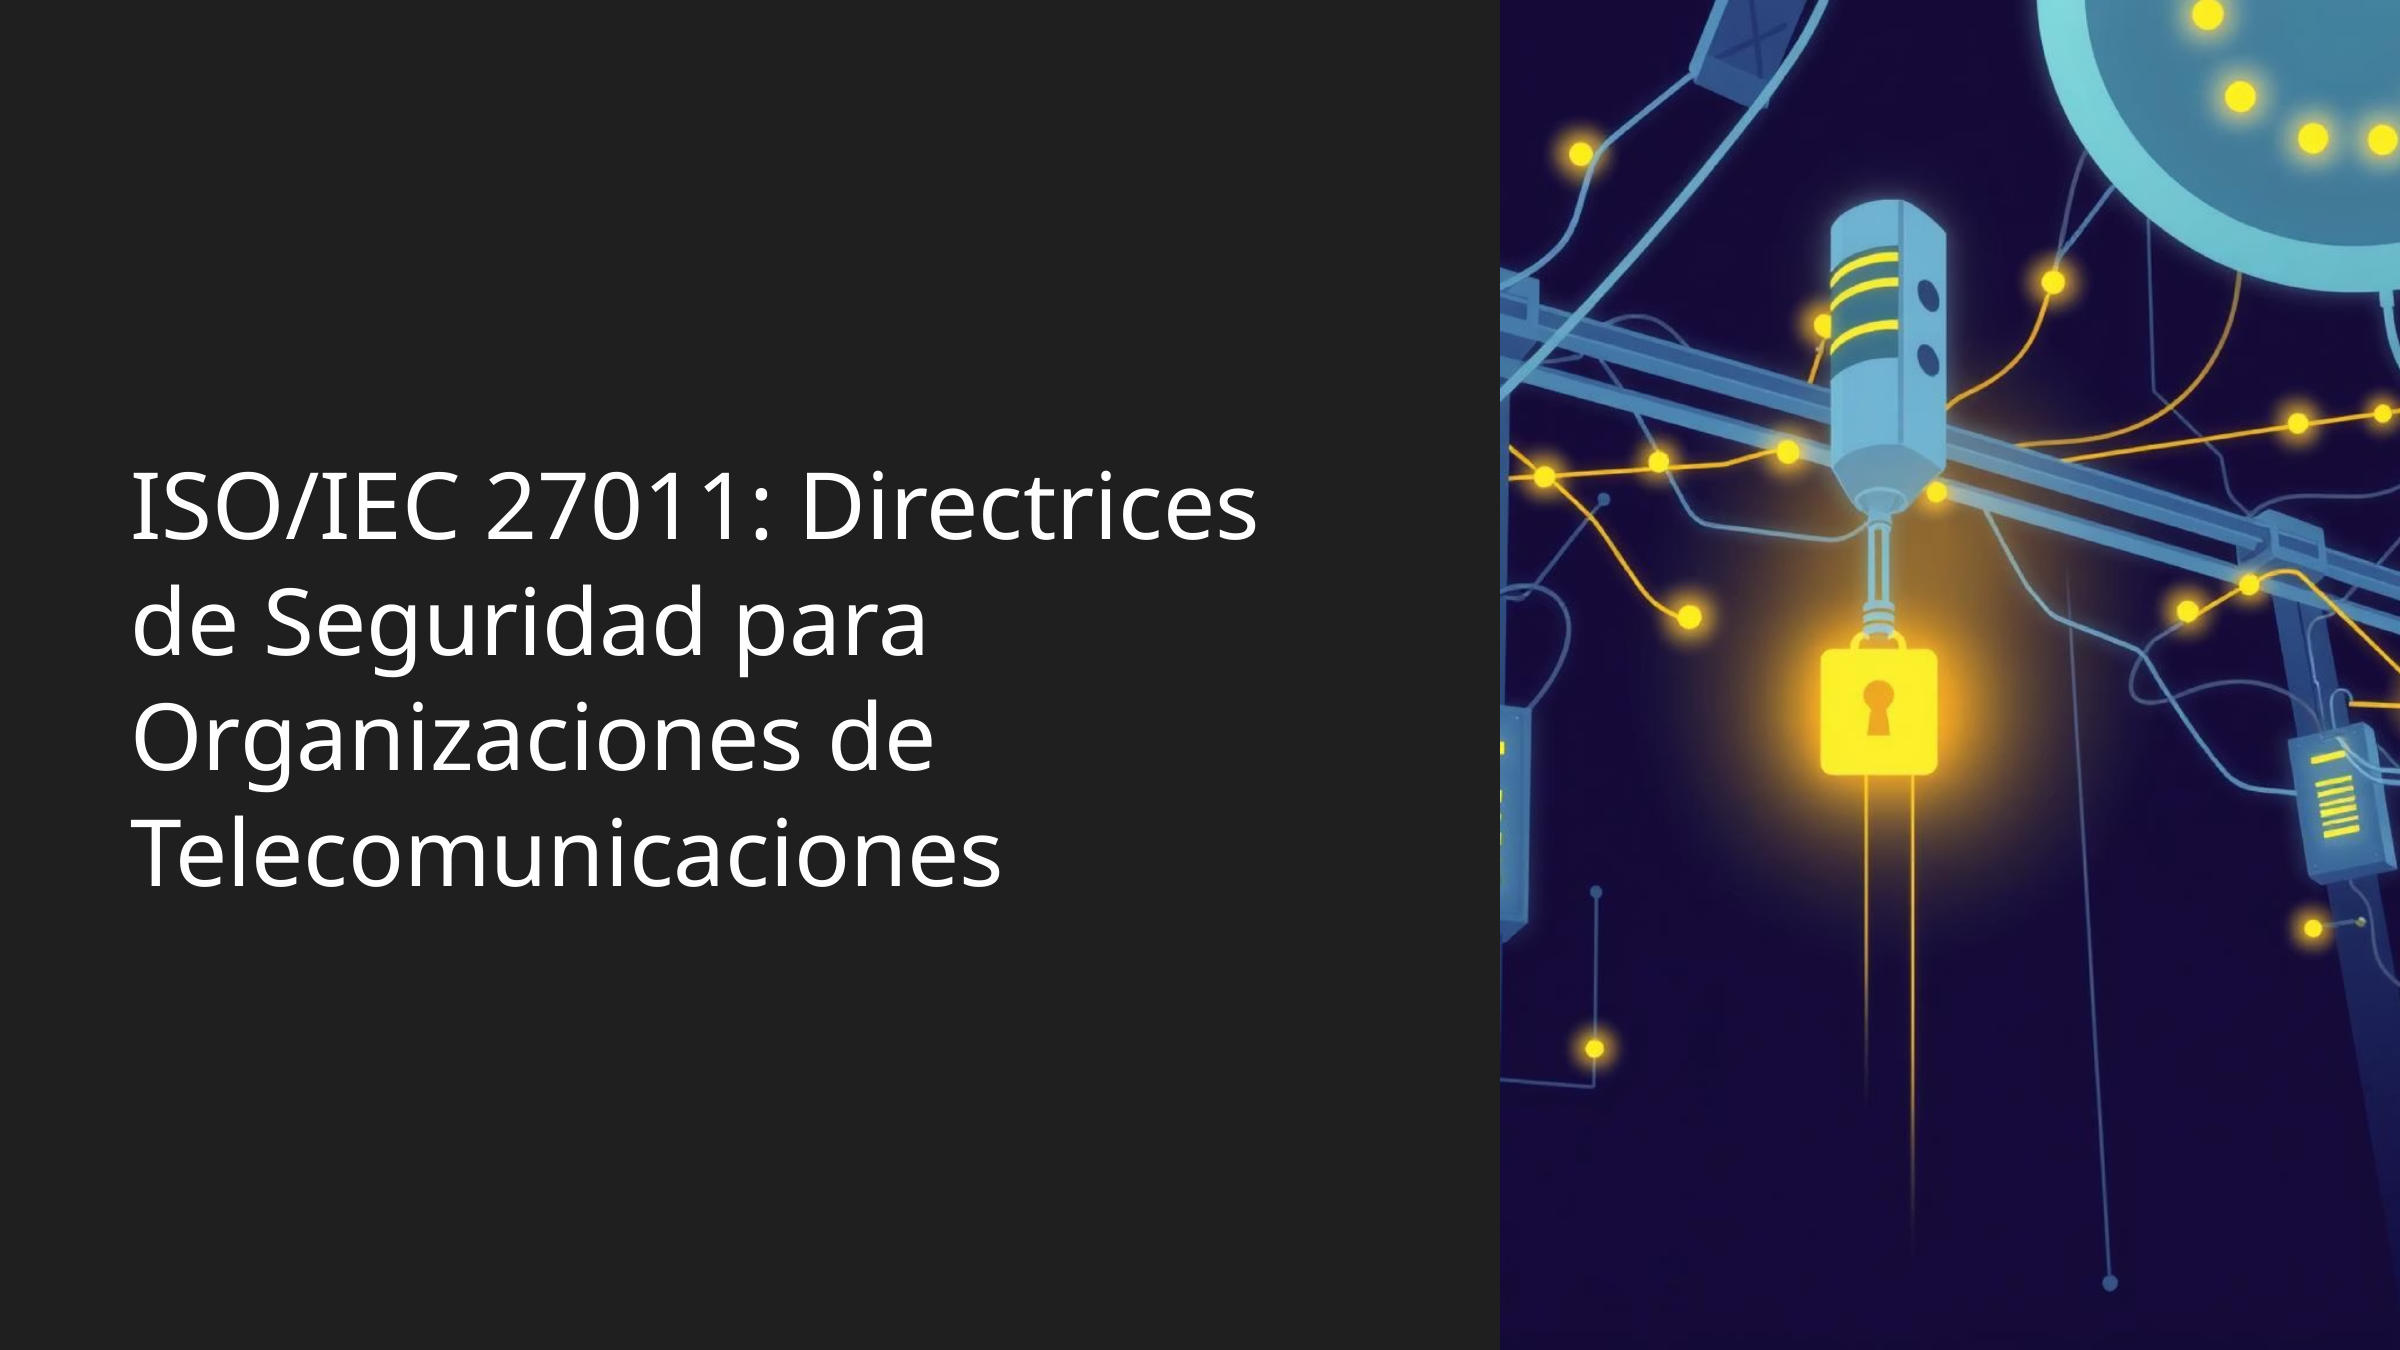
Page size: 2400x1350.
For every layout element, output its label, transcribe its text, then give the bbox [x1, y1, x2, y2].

picture [1499, 0, 2400, 1350]
text_box ISO/IEC 27011: Directrices de Seguridad para Organizaciones de Telecomunicaciones [130, 442, 1370, 908]
